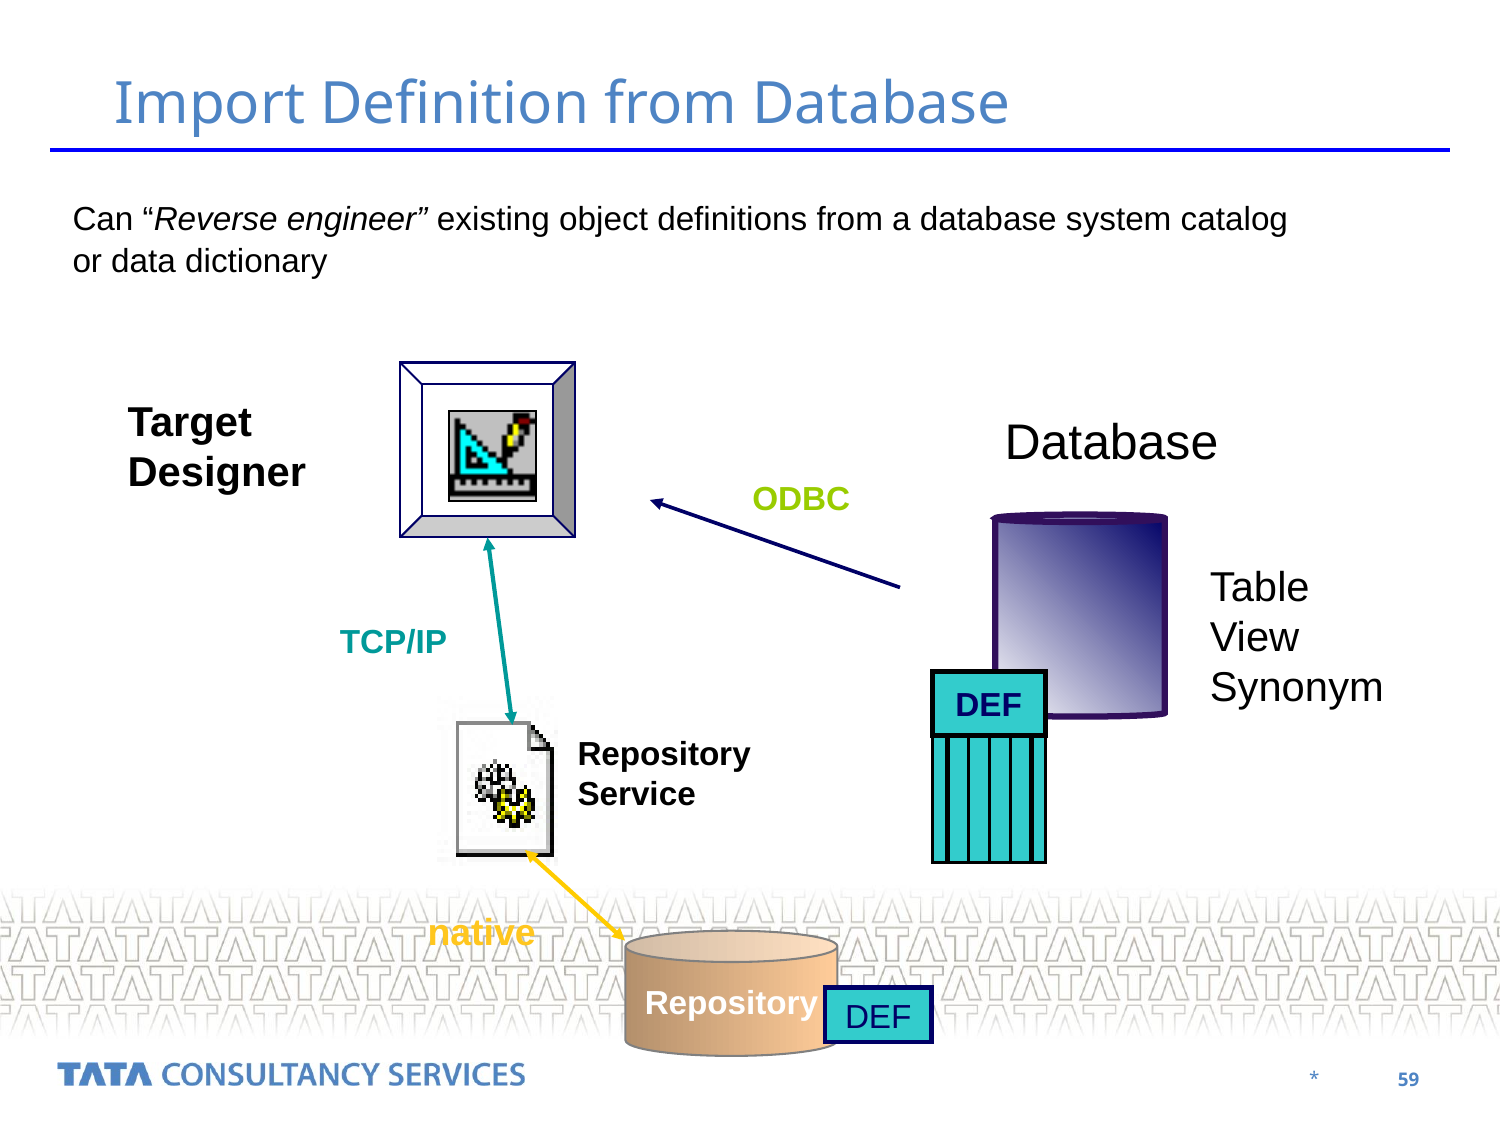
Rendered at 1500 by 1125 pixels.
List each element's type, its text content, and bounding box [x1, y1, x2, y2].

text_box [112, 362, 1438, 1057]
picture [57, 1062, 525, 1086]
list Can “Reverse engineer” existing object definitions from a database system catalog or data dictionary [37, 187, 1306, 311]
picture [0, 885, 112, 1039]
picture [1438, 885, 1500, 1039]
title Import Definition from Database [99, 37, 1300, 163]
slide_number ‹#› [1371, 1065, 1435, 1104]
